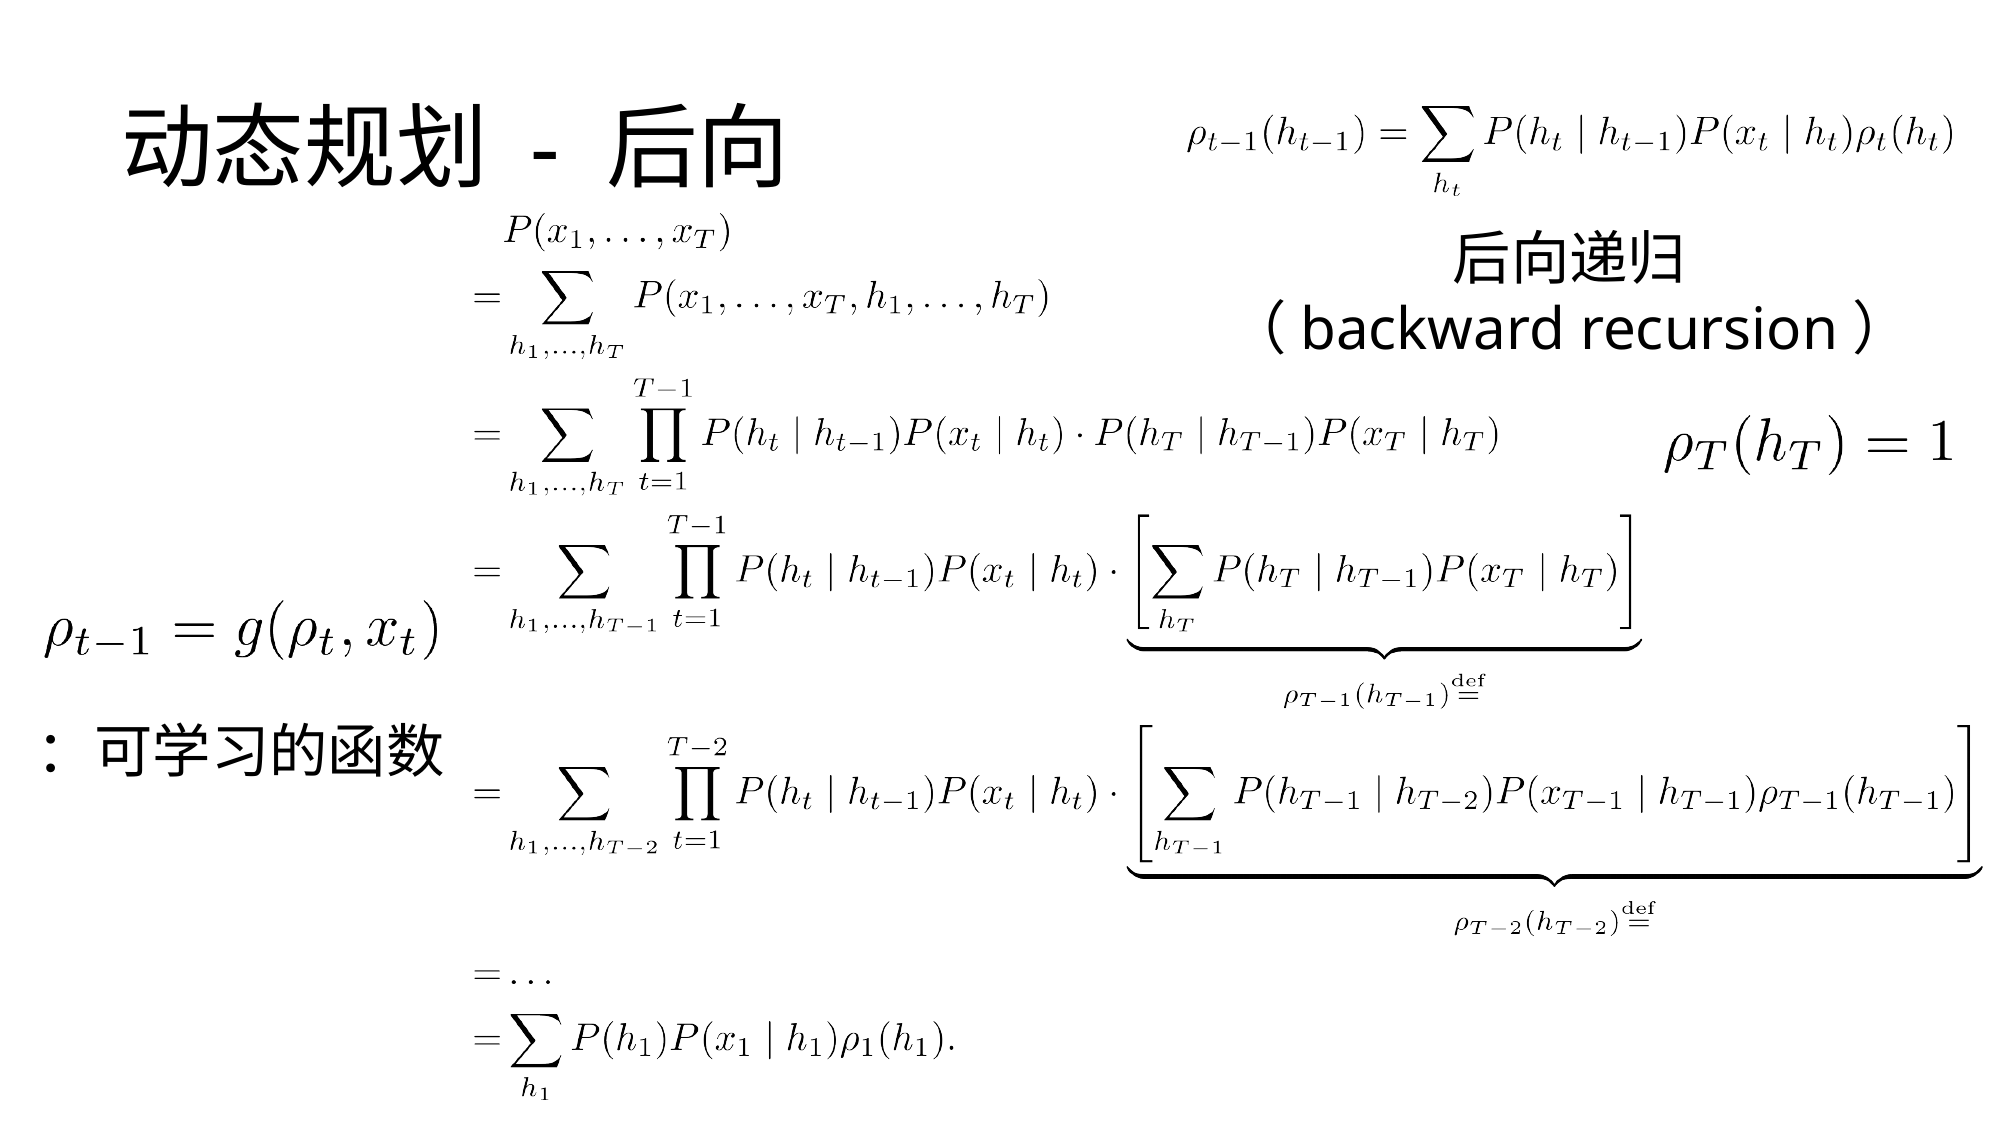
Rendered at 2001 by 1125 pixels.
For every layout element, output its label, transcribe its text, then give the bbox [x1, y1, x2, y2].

title 动态规划 - 后向 [106, 42, 1832, 260]
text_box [0, 600, 482, 793]
picture [474, 213, 1983, 1100]
picture [1187, 106, 1952, 196]
